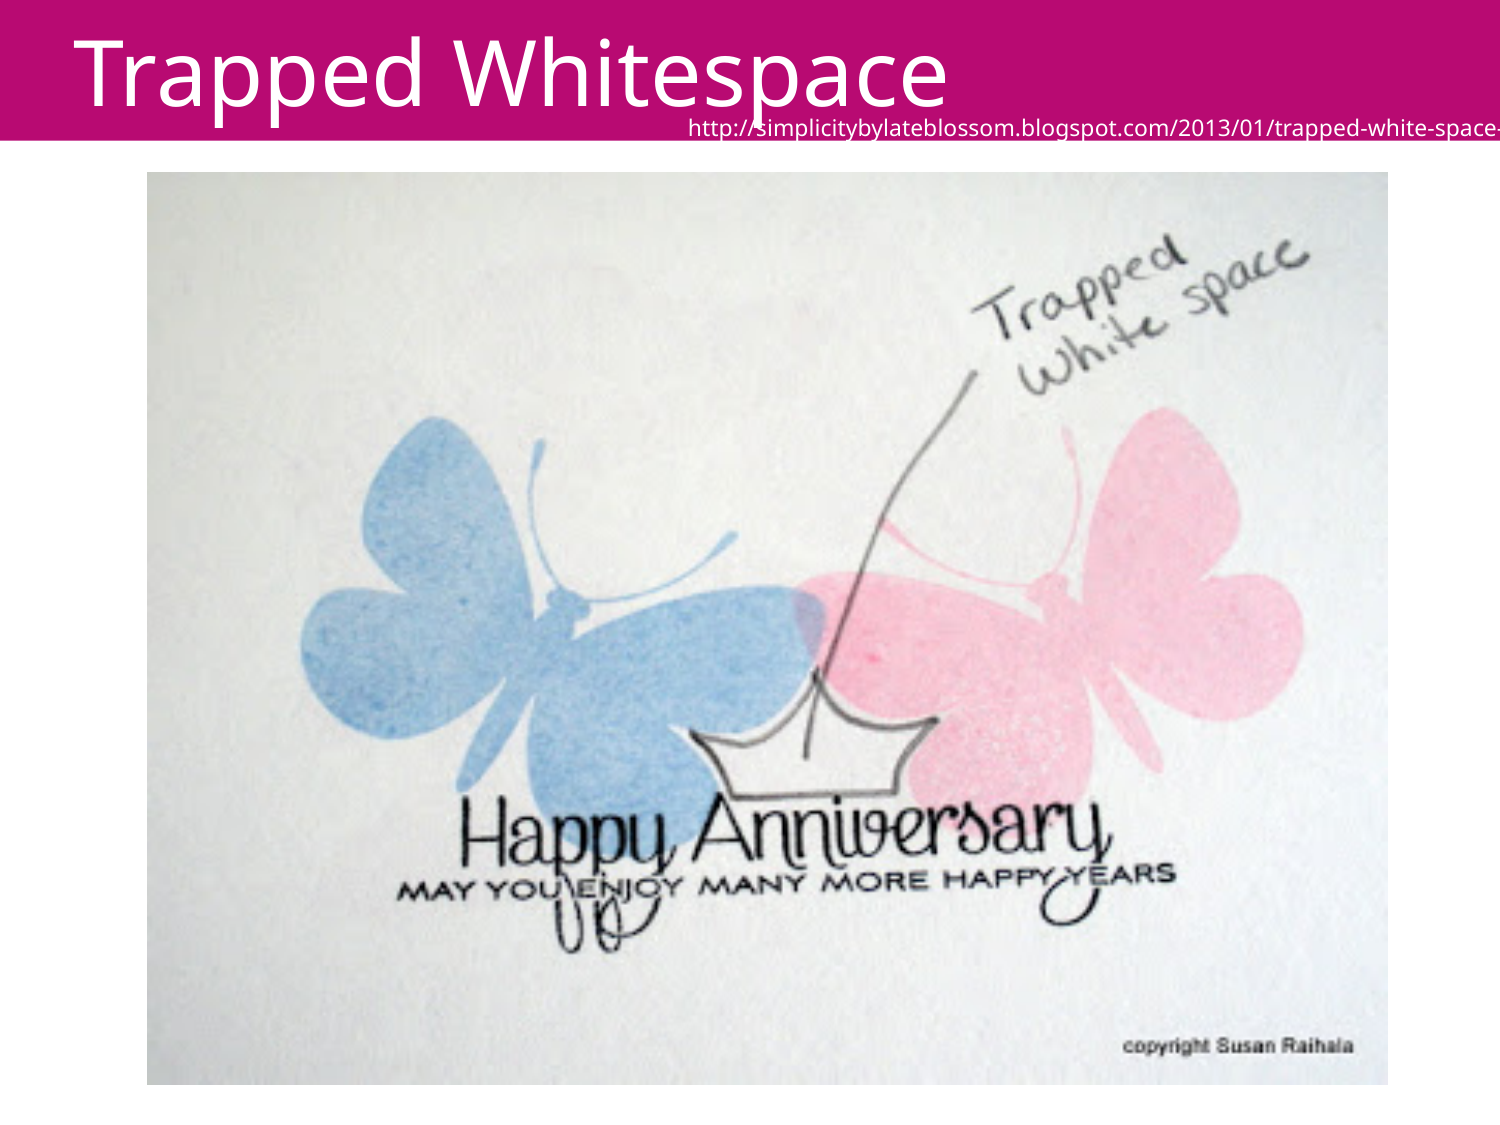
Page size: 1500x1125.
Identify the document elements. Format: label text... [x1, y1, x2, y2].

text_box http://simplicitybylateblossom.blogspot.com/2013/01/trapped-white-space-defined.html [673, 106, 1500, 176]
title Trapped Whitespace [0, 0, 1500, 141]
picture [147, 172, 1389, 1085]
